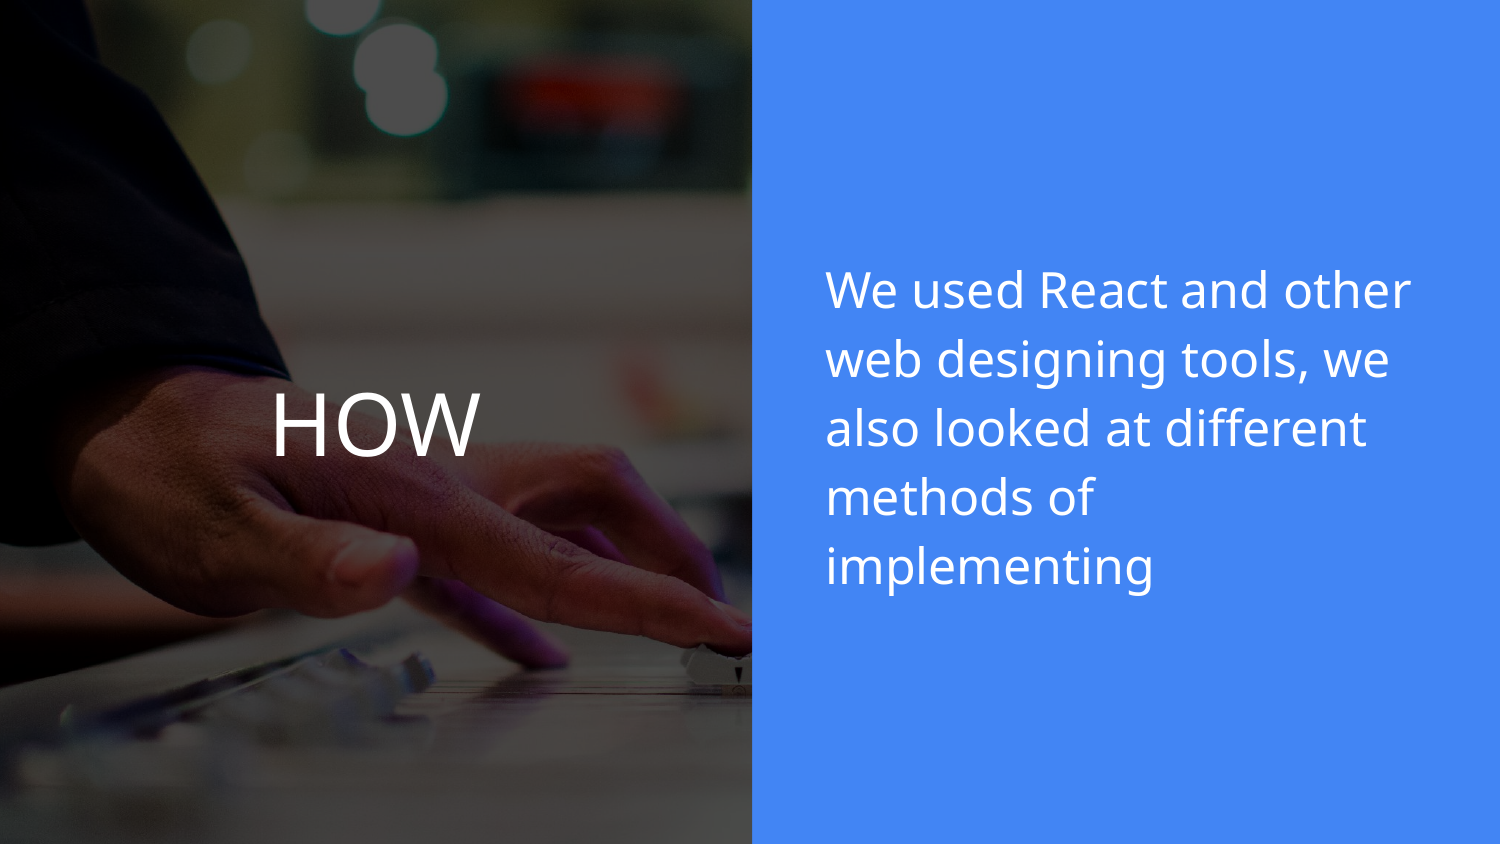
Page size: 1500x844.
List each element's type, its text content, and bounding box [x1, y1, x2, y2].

list We used React and other web designing tools, we also looked at different methods of implementing [810, 118, 1440, 725]
picture [0, 0, 753, 844]
